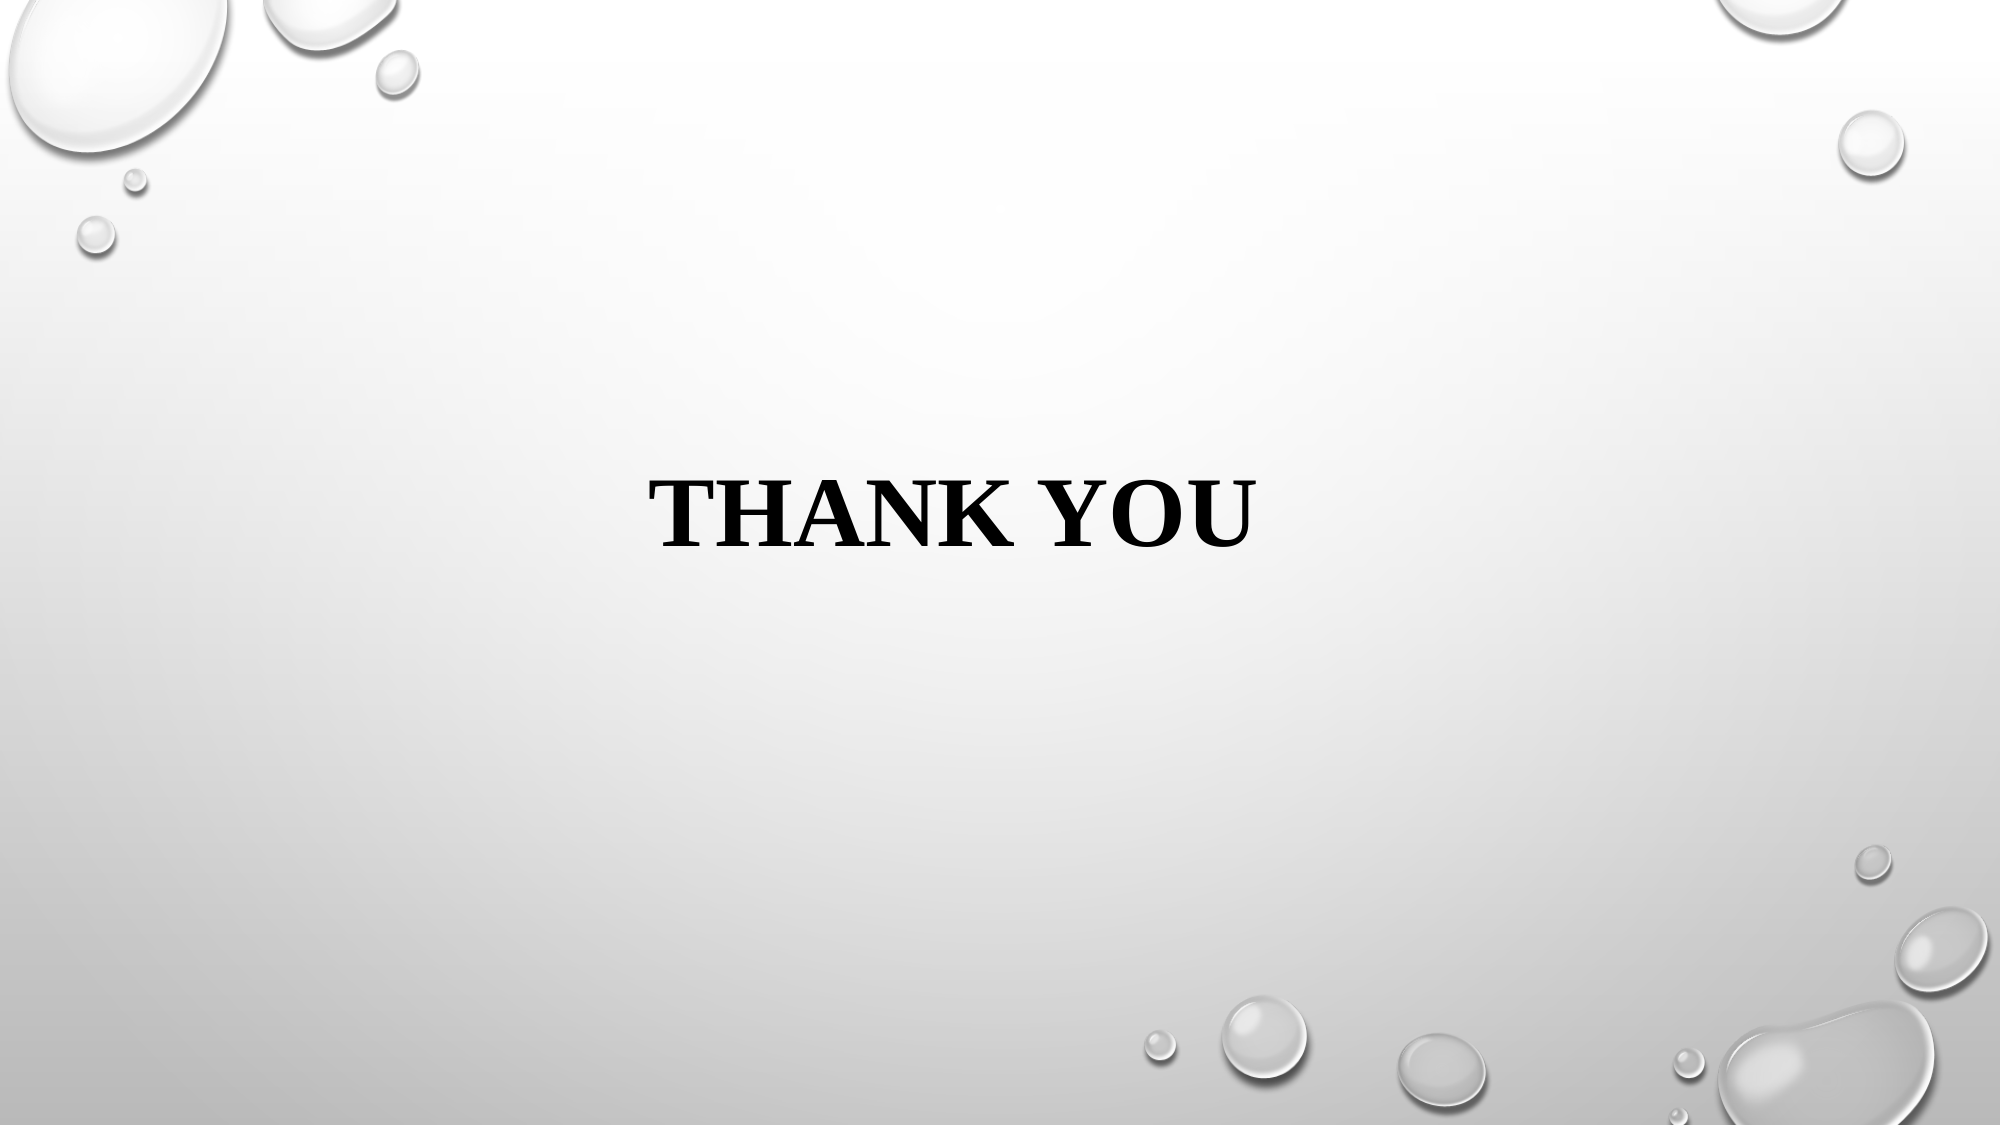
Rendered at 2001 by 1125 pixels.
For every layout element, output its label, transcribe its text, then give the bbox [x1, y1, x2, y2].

picture [0, 0, 2000, 1125]
text_box THANK YOU [633, 439, 1367, 574]
